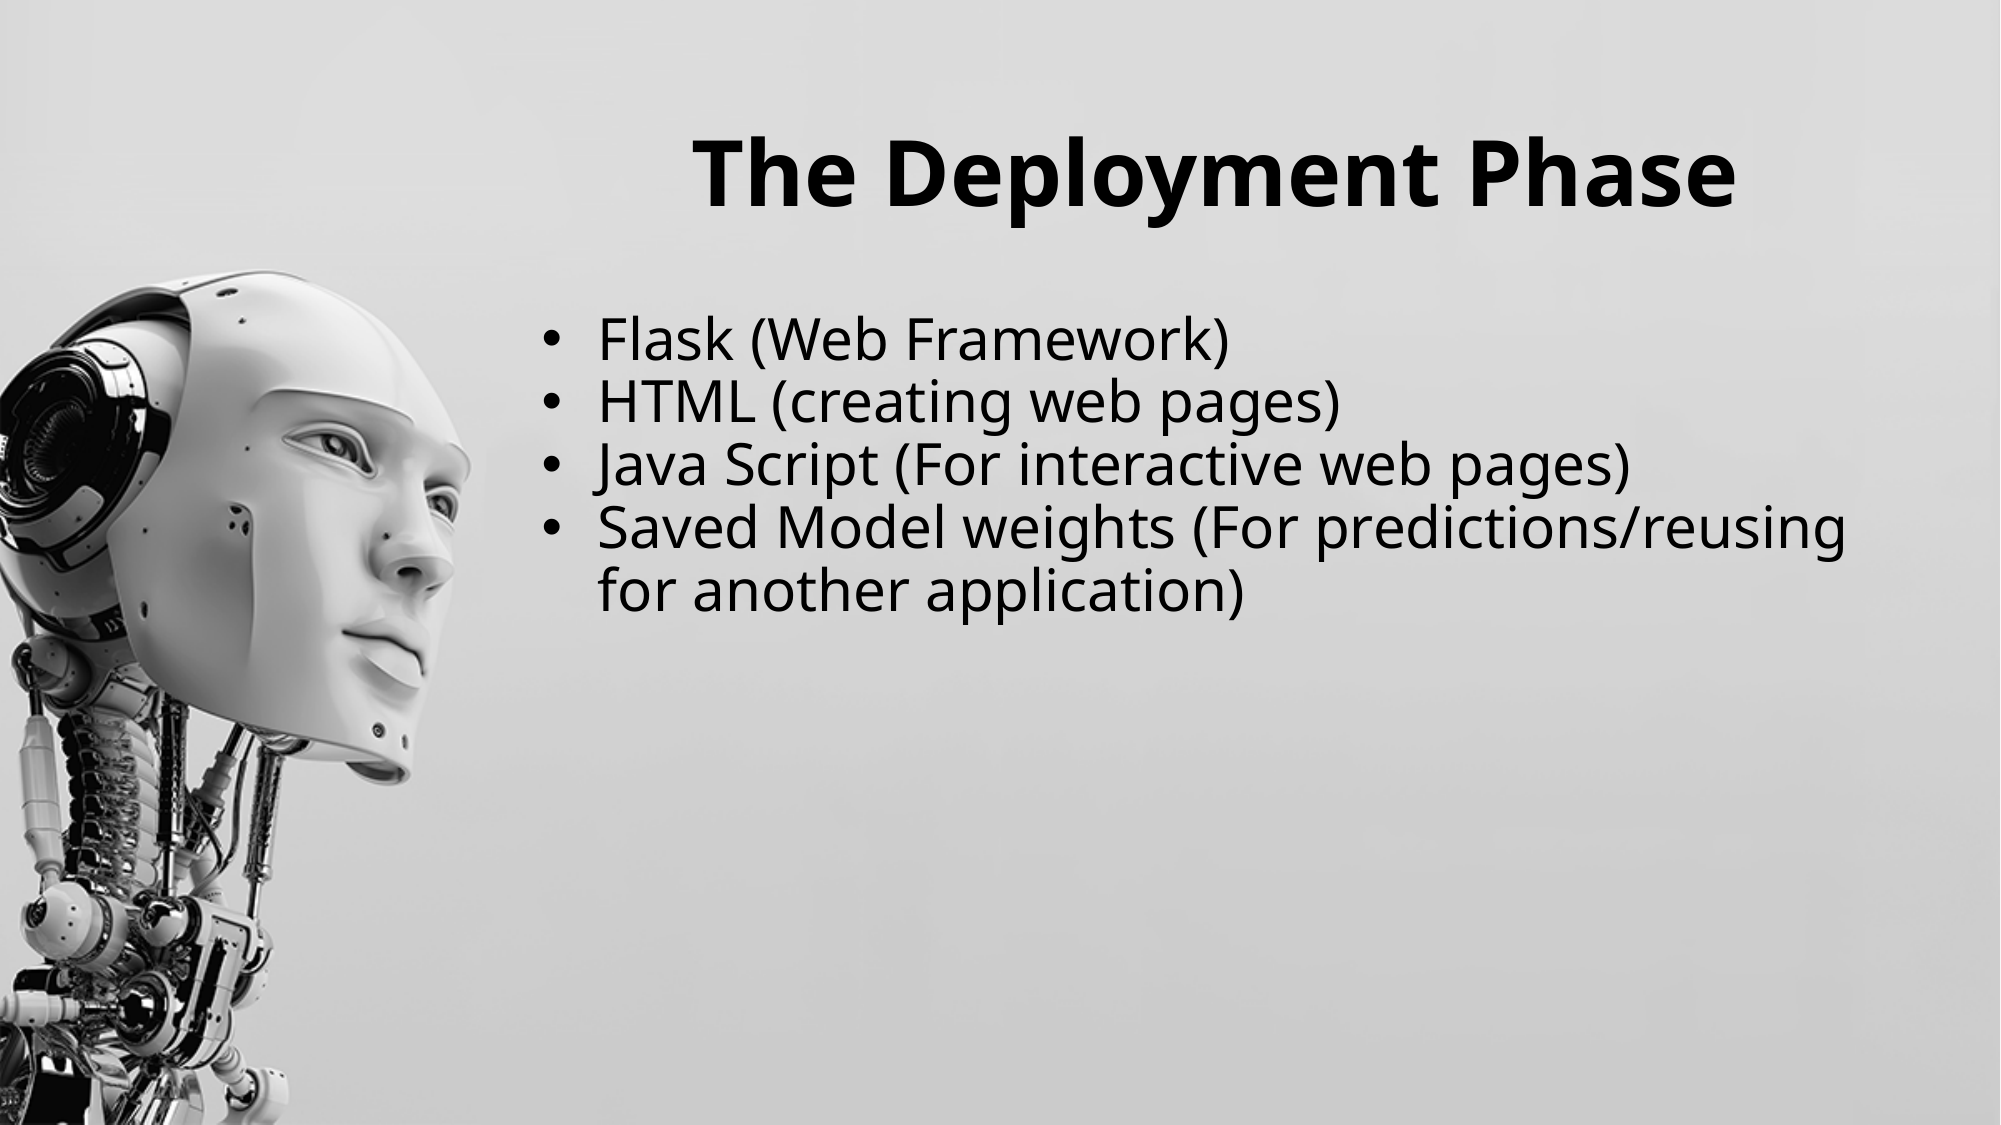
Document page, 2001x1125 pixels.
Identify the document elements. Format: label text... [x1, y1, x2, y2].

list Flask (Web Framework) HTML (creating web pages) Java Script (For interactive web pages) Saved Model weights (For predictions/reusing for another application) [507, 302, 1923, 1022]
title The Deployment Phase [507, 68, 1923, 286]
picture [0, 0, 2001, 1125]
